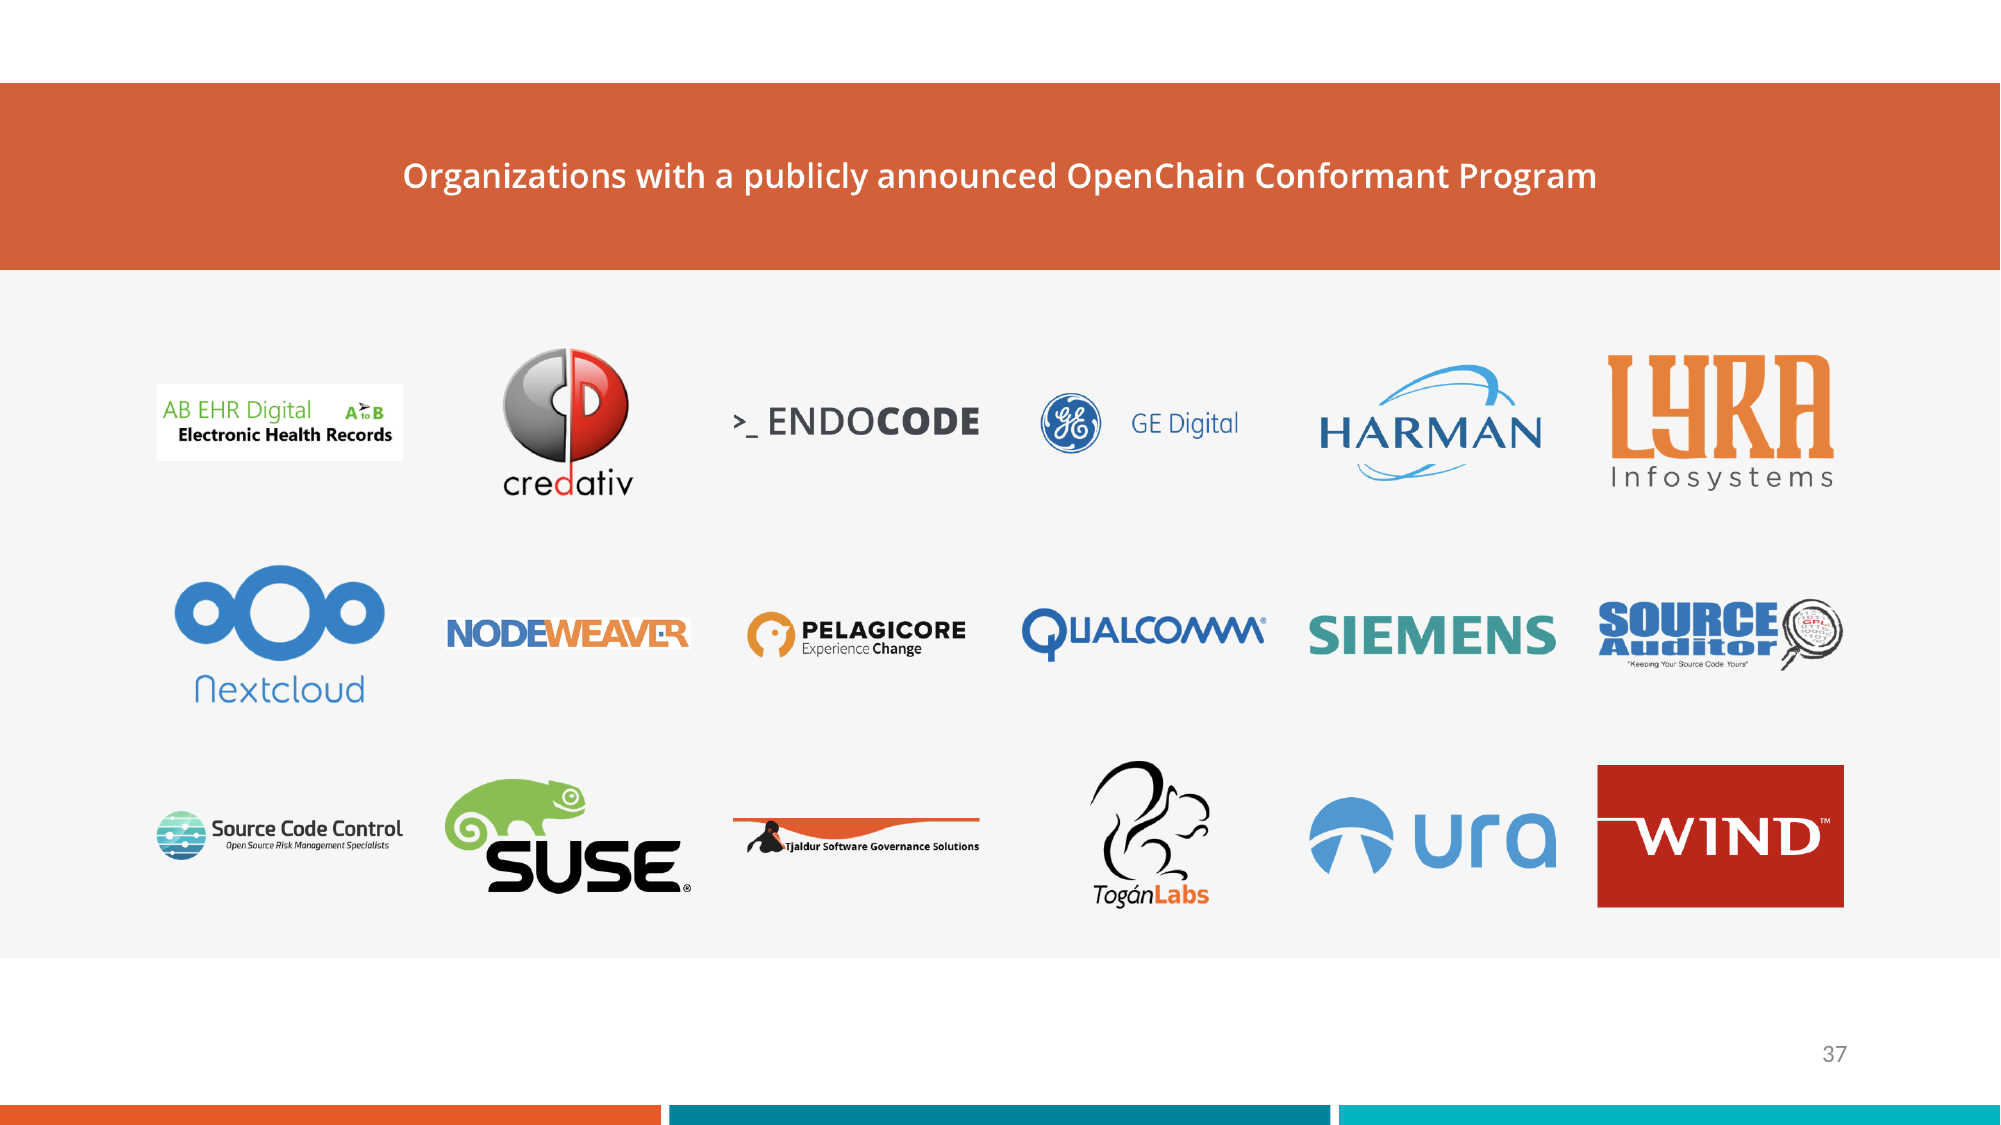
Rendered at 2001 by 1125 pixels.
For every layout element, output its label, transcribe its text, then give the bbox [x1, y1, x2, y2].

slide_number 37 [1648, 1022, 1863, 1083]
picture [0, 83, 2000, 958]
